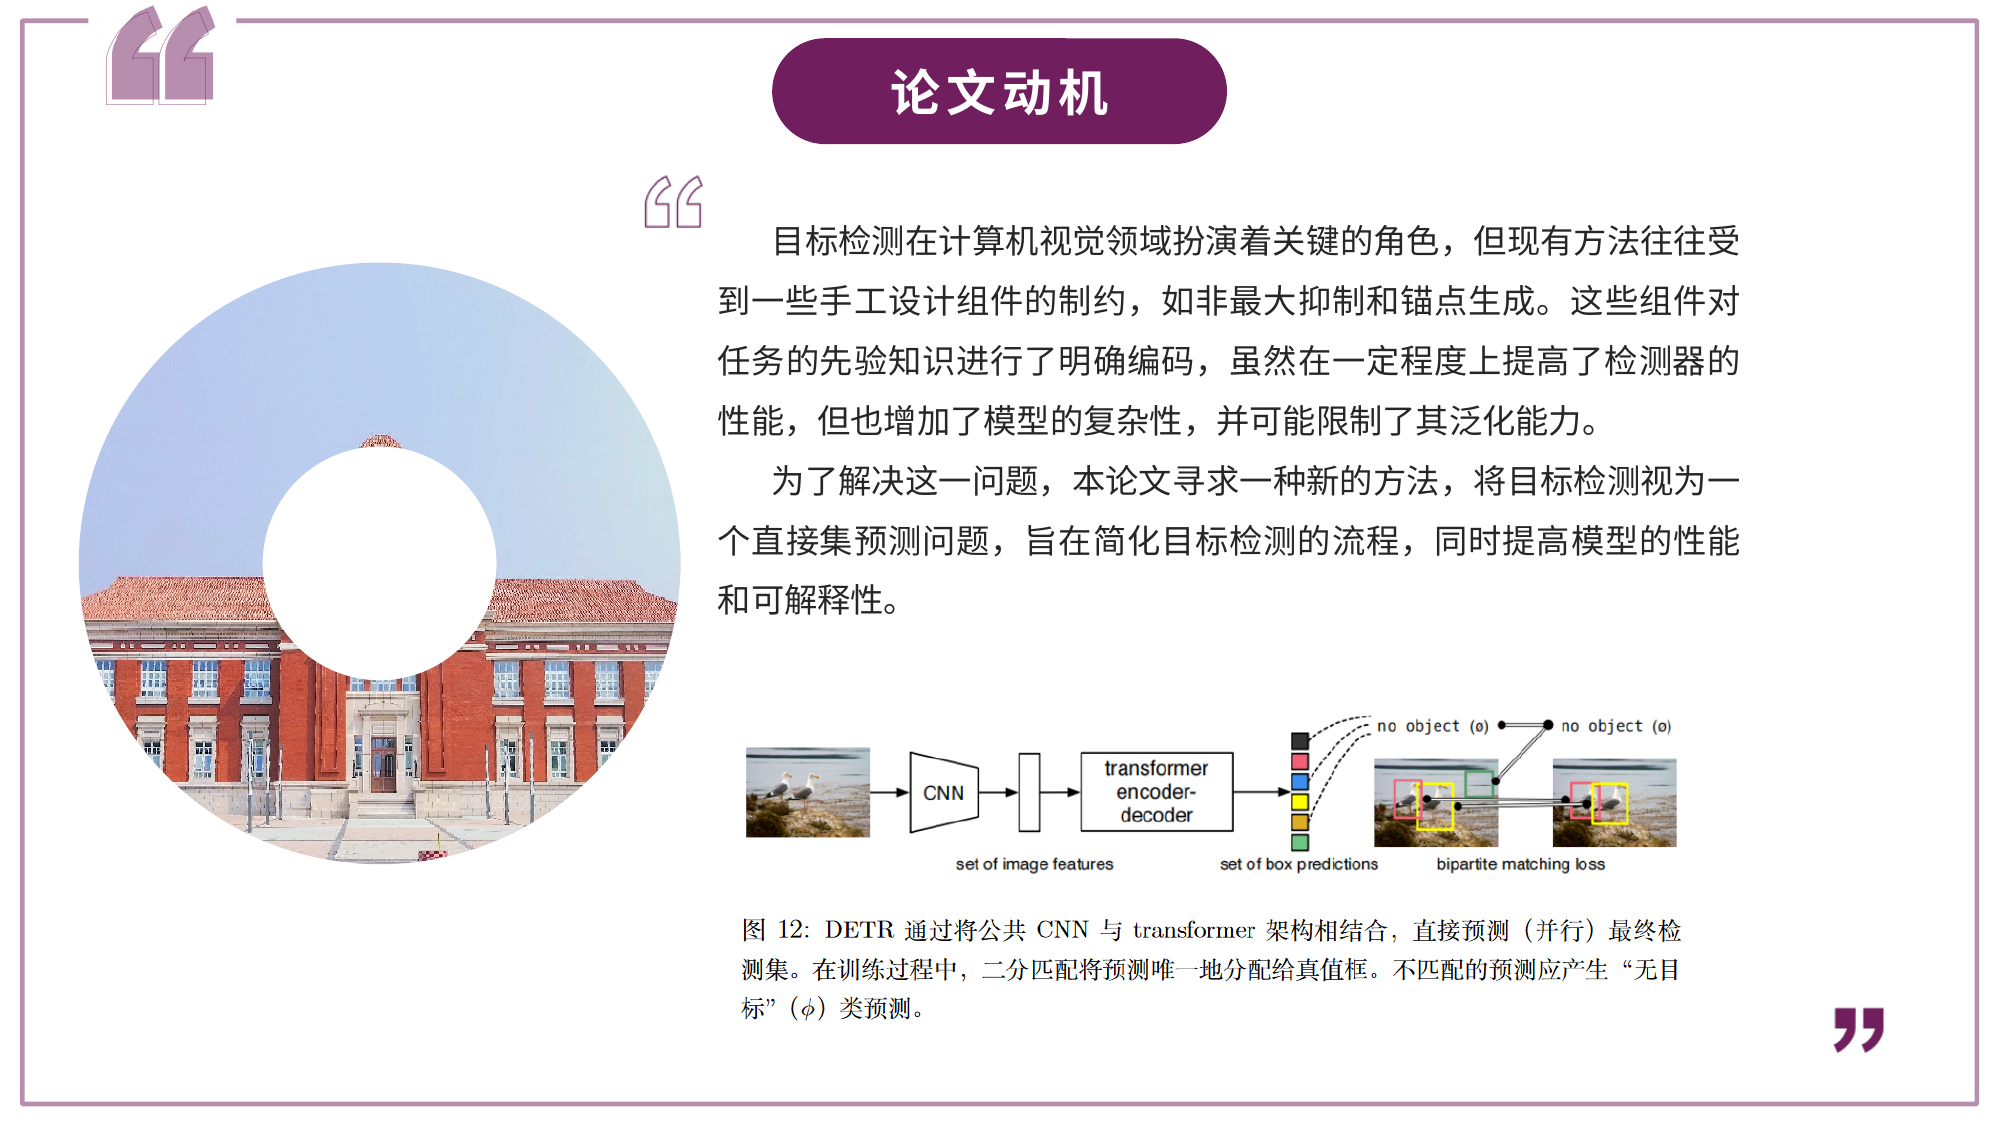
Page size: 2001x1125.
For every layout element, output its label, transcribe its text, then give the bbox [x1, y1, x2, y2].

picture [726, 696, 1689, 1032]
picture [88, 0, 237, 113]
text_box [77, 261, 437, 866]
text_box 论文动机 [772, 38, 1227, 96]
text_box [437, 96, 2000, 1125]
